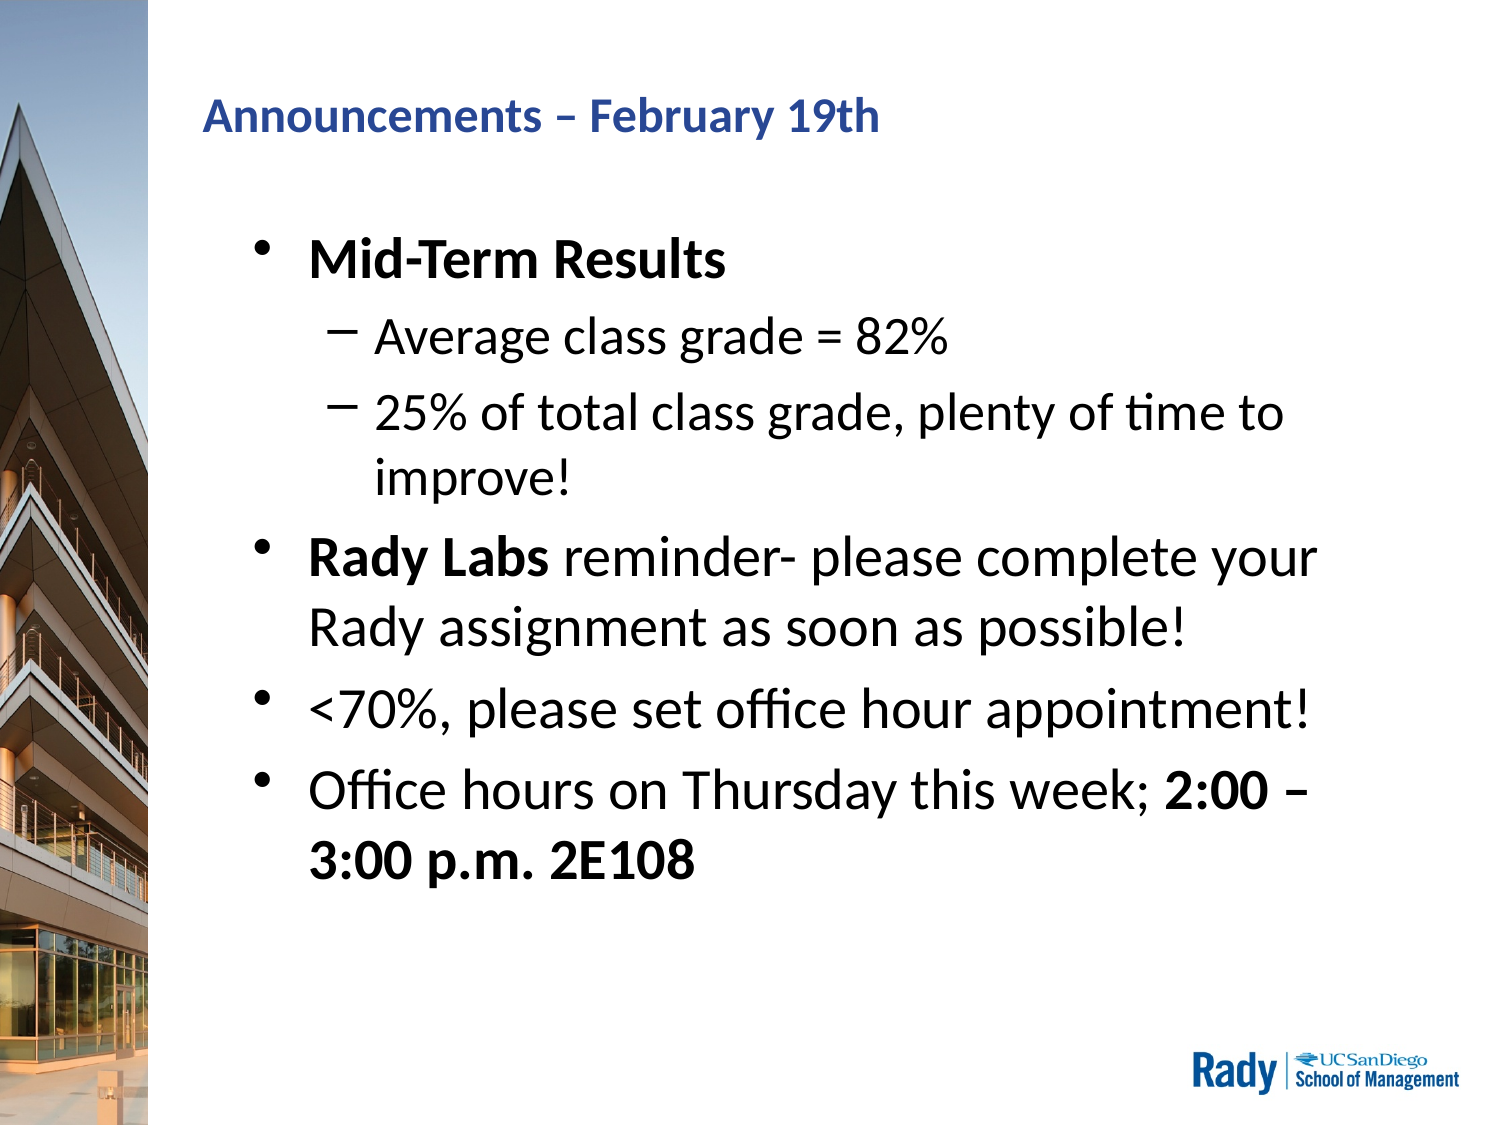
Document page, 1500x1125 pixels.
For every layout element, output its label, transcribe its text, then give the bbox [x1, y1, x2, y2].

title Announcements – February 19th [187, 62, 1426, 163]
list Mid-Term Results Average class grade = 82% 25% of total class grade, plenty of time to improve! Rady Labs reminder- please complete your Rady assignment as soon as possible! <70%, please set office hour appointment! Office hours on Thursday this week; 2:00 – 3:00 p.m. 2E108 [237, 212, 1426, 963]
picture [1187, 1044, 1463, 1101]
picture [0, 0, 148, 1125]
